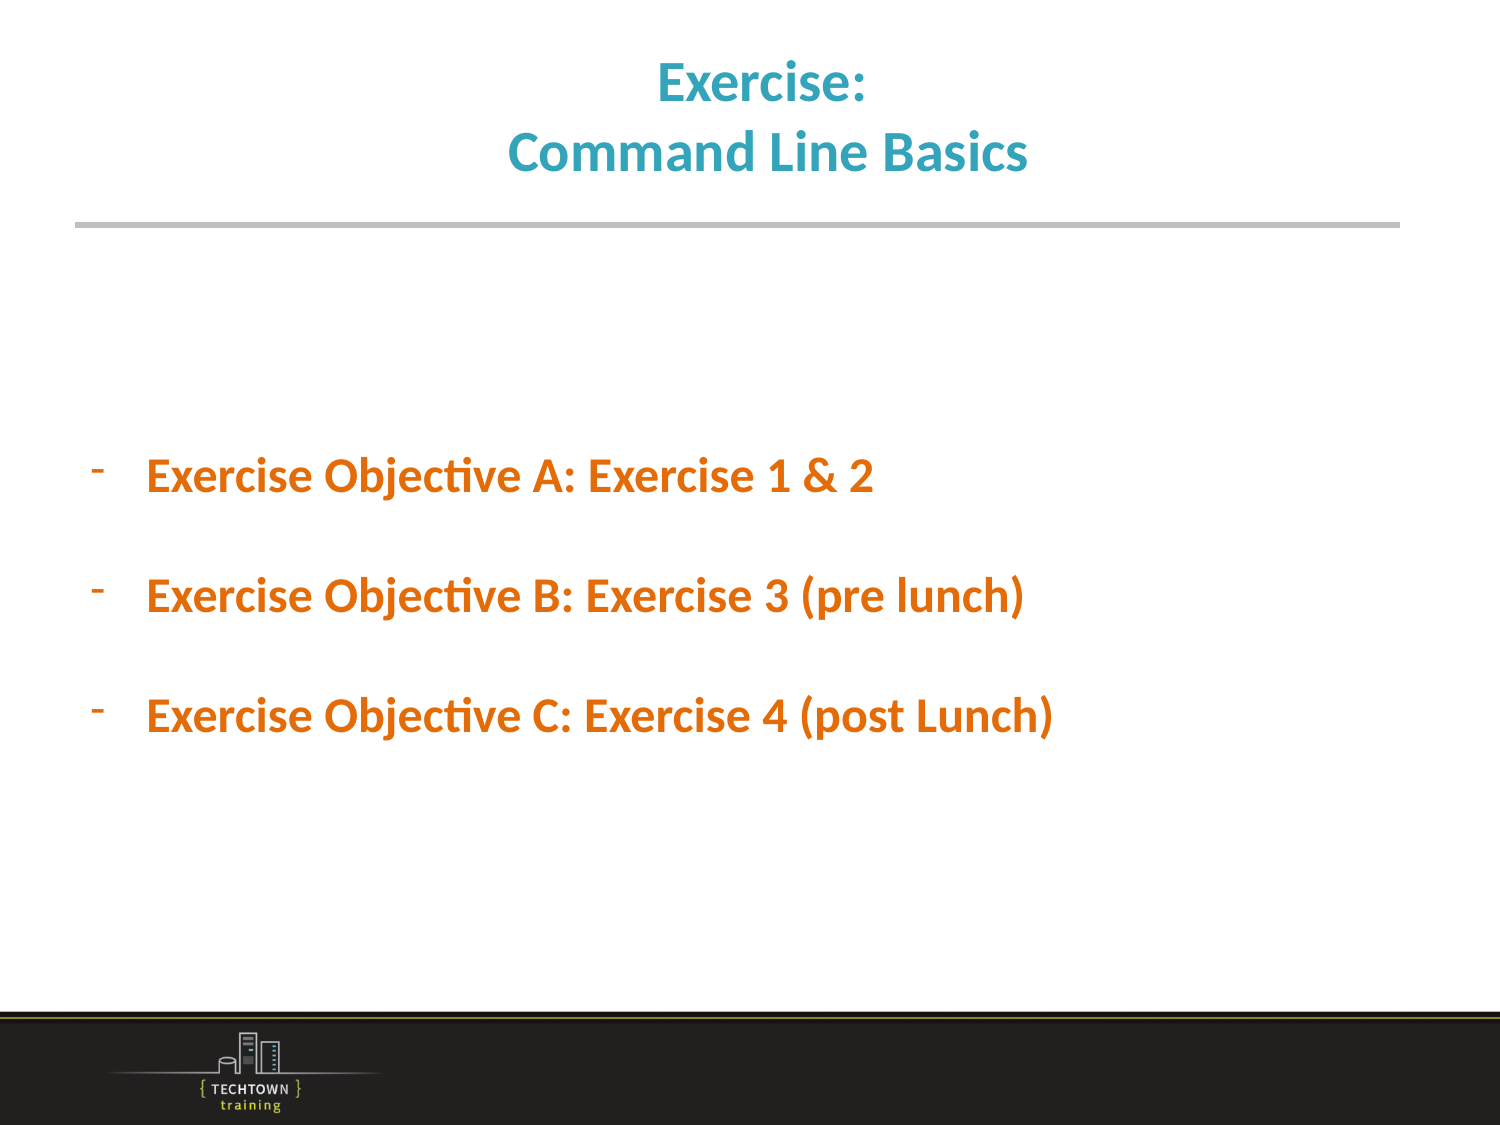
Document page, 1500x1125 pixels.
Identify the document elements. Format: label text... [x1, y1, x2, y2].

text_box Exercise Objective A: Exercise 1 & 2 Exercise Objective B: Exercise 3 (pre lunch) Exercise Objective C: Exercise 4 (post Lunch) [74, 263, 1438, 982]
picture [0, 0, 1500, 1125]
text_box Exercise: Command Line Basics [37, 37, 1500, 188]
